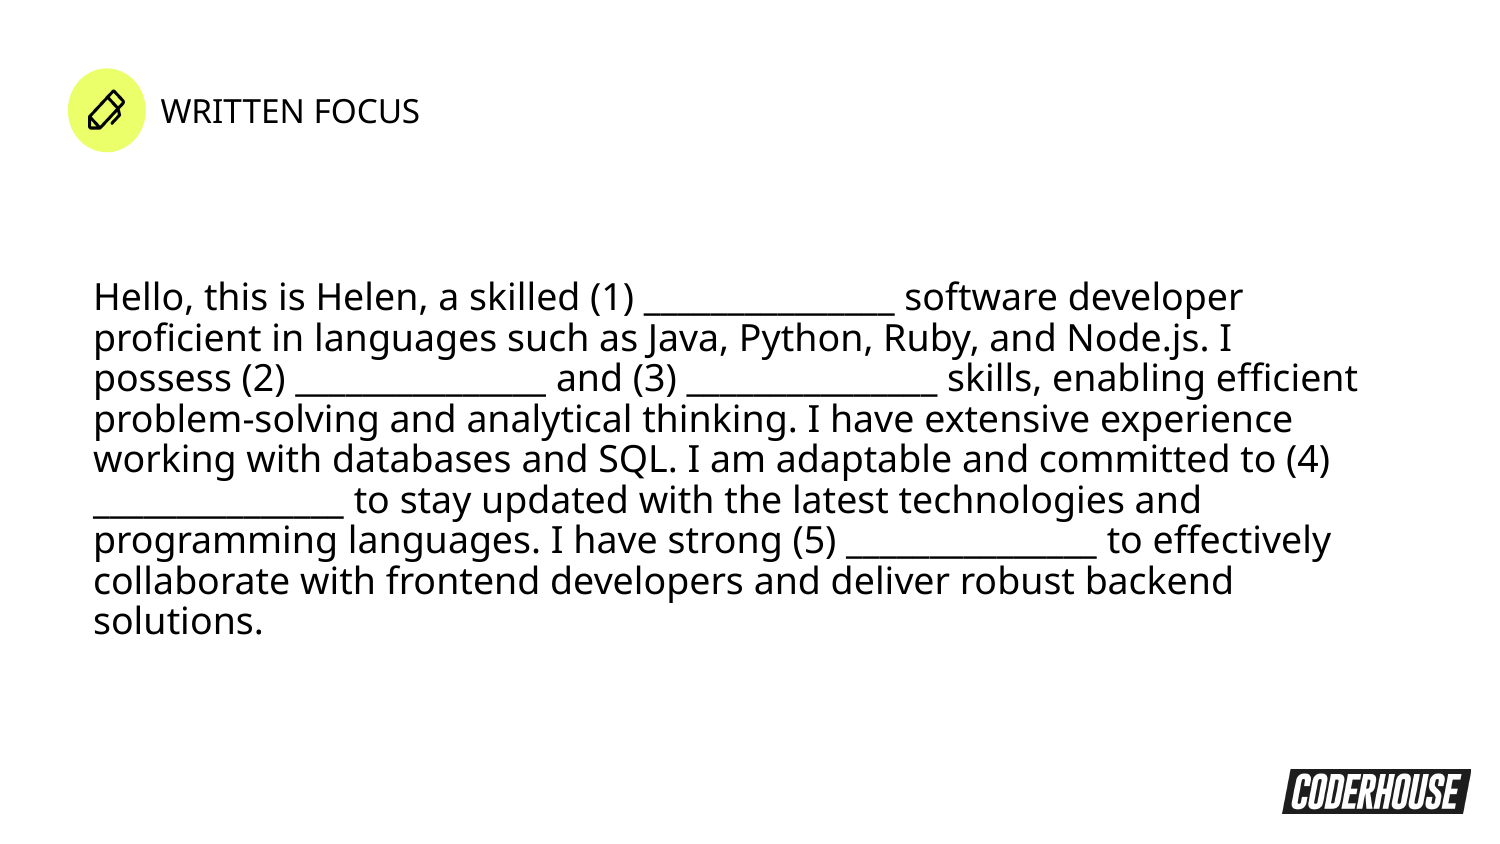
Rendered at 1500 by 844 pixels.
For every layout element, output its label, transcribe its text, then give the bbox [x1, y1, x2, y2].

text_box Hello, this is Helen, a skilled (1) _______________ software developer proficient in languages such as Java, Python, Ruby, and Node.js. I possess (2) _______________ and (3) _______________ skills, enabling efficient problem-solving and analytical thinking. I have extensive experience working with databases and SQL. I am adaptable and committed to (4) _______________ to stay updated with the latest technologies and programming languages. I have strong (5) _______________ to effectively collaborate with frontend developers and deliver robust backend solutions. [78, 263, 1390, 658]
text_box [67, 68, 146, 153]
text_box WRITTEN FOCUS [151, 74, 855, 145]
picture [1281, 769, 1471, 814]
